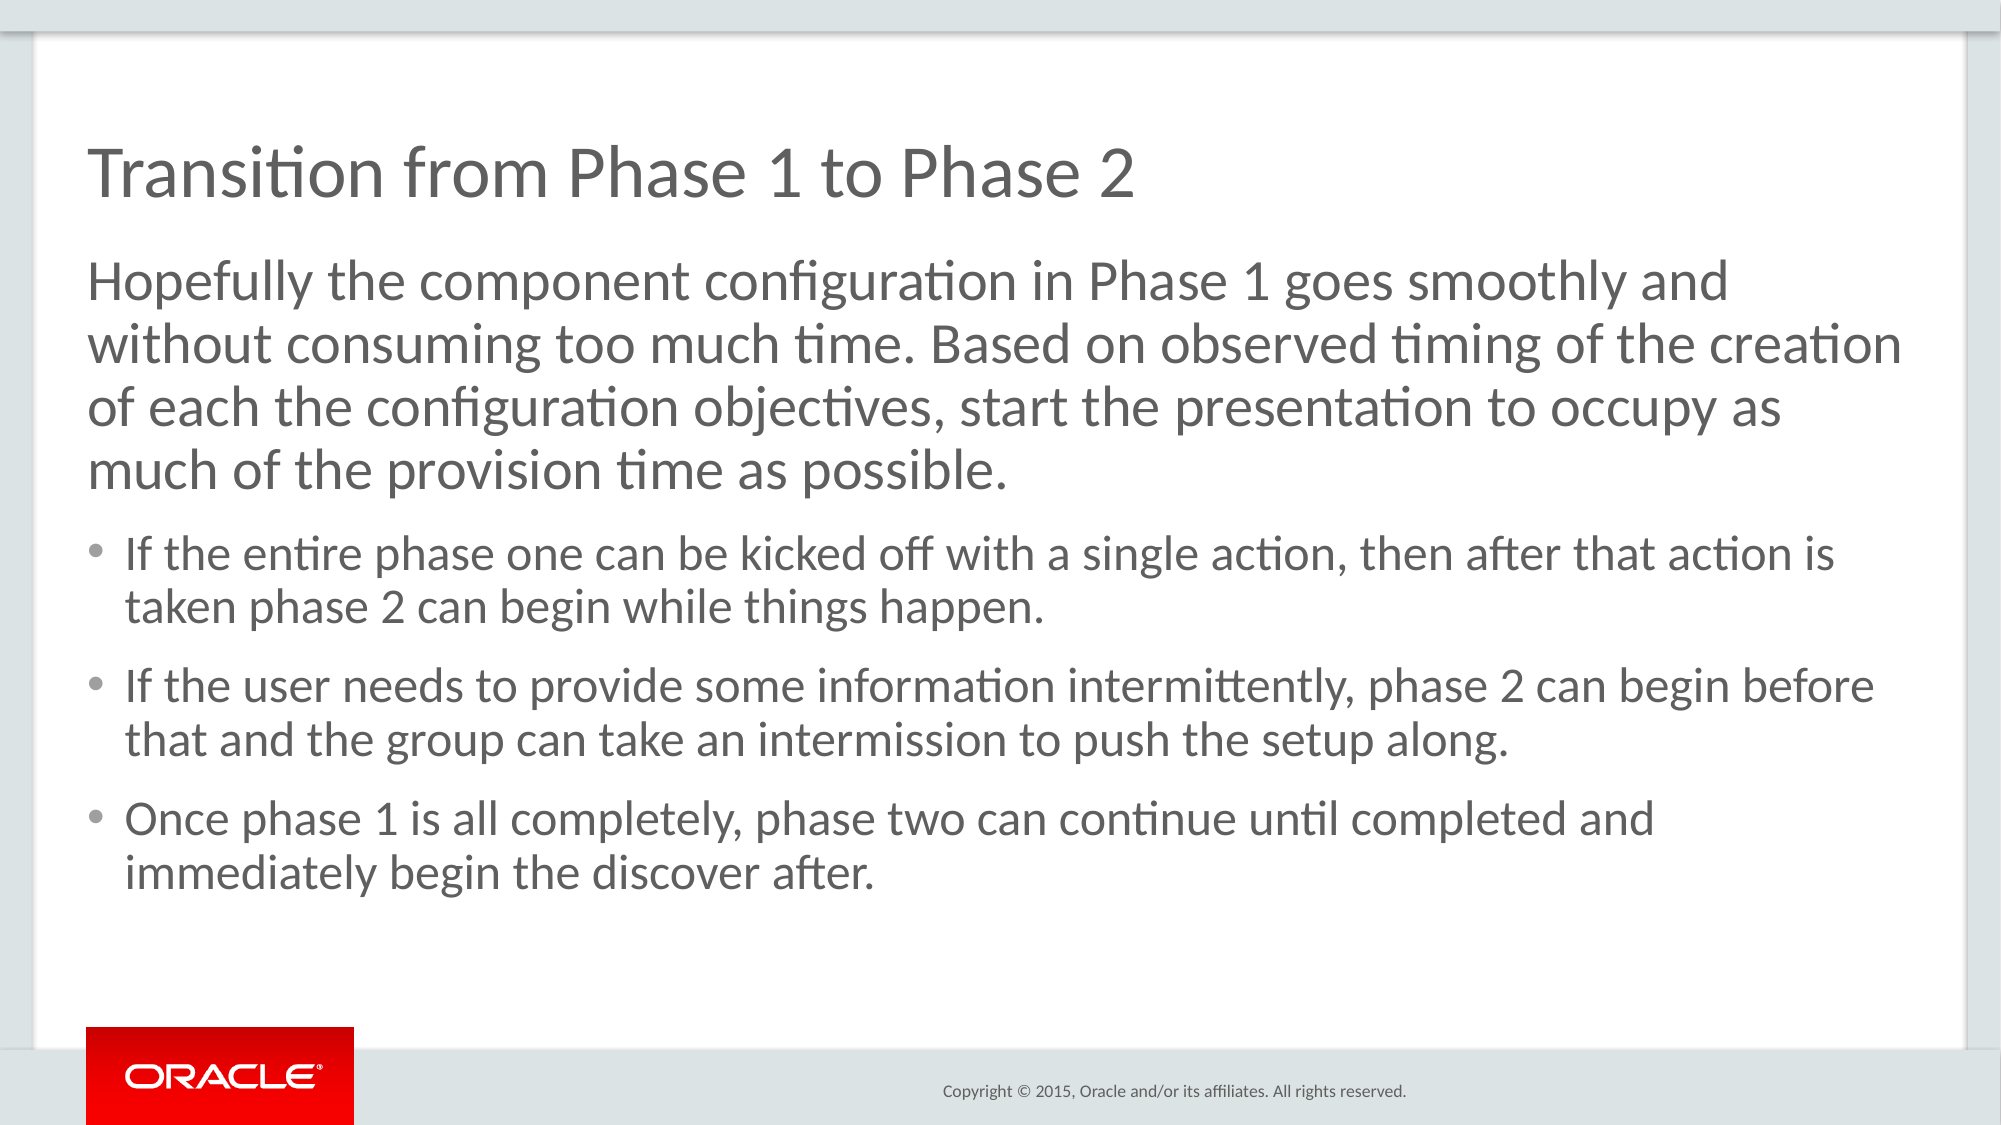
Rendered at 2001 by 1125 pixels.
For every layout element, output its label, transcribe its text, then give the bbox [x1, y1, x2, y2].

picture [86, 1027, 354, 1125]
title Transition from Phase 1 to Phase 2 [87, 66, 1913, 213]
list Hopefully the component configuration in Phase 1 goes smoothly and without consuming too much time. Based on observed timing of the creation of each the configuration objectives, start the presentation to occupy as much of the provision time as possible. If the entire phase one can be kicked off with a single action, then after that action is taken phase 2 can begin while things happen. If the user needs to provide some information intermittently, phase 2 can begin before that and the group can take an intermission to push the setup along. Once phase 1 is all completely, phase two can continue until completed and immediately begin the discover after. [87, 249, 1913, 975]
